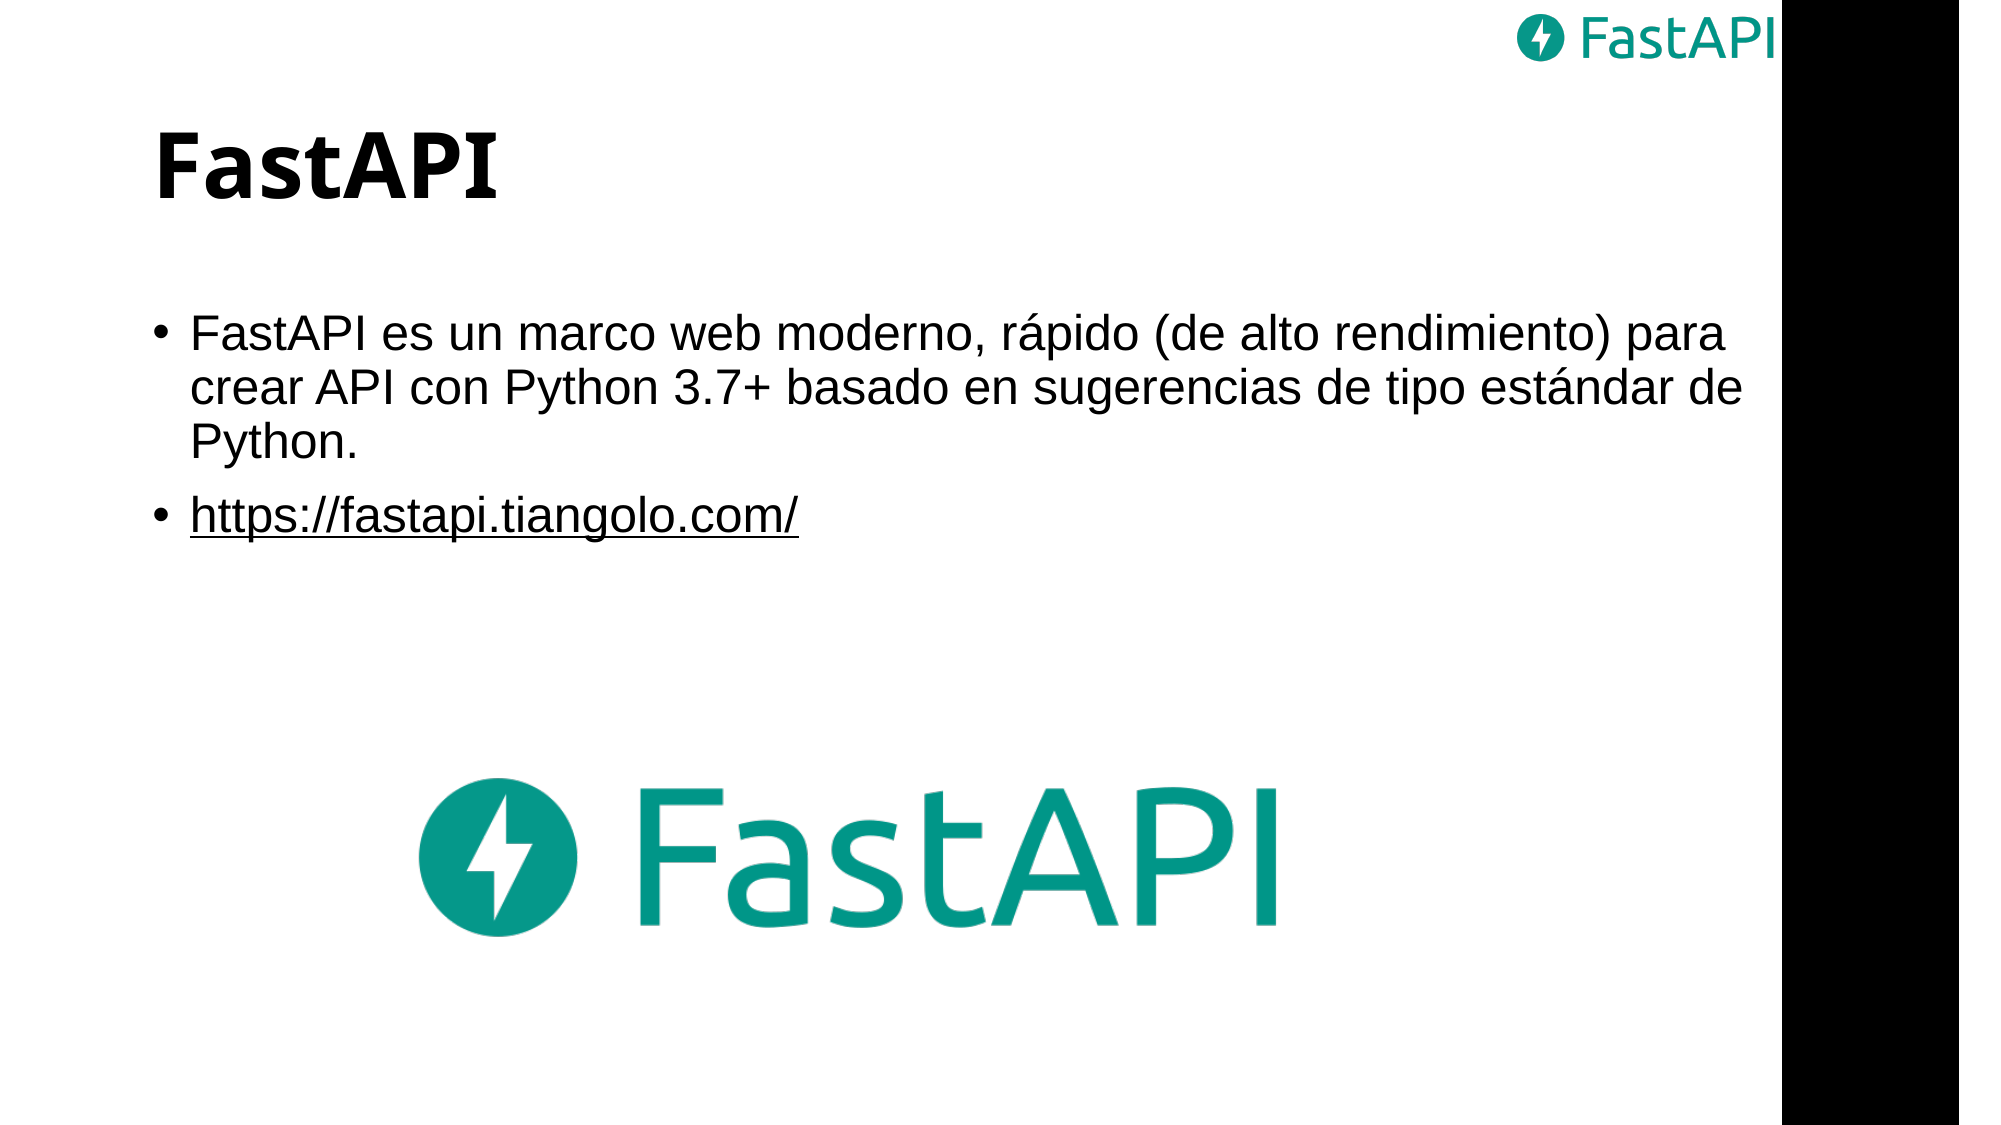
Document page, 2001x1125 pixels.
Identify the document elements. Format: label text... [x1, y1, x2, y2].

list FastAPI es un marco web moderno, rápido (de alto rendimiento) para crear API con Python 3.7+ basado en sugerencias de tipo estándar de Python. https://fastapi.tiangolo.com/ [137, 299, 1761, 1014]
picture [416, 656, 1298, 1059]
title FastAPI [137, 59, 1761, 278]
picture [1516, 0, 1780, 98]
